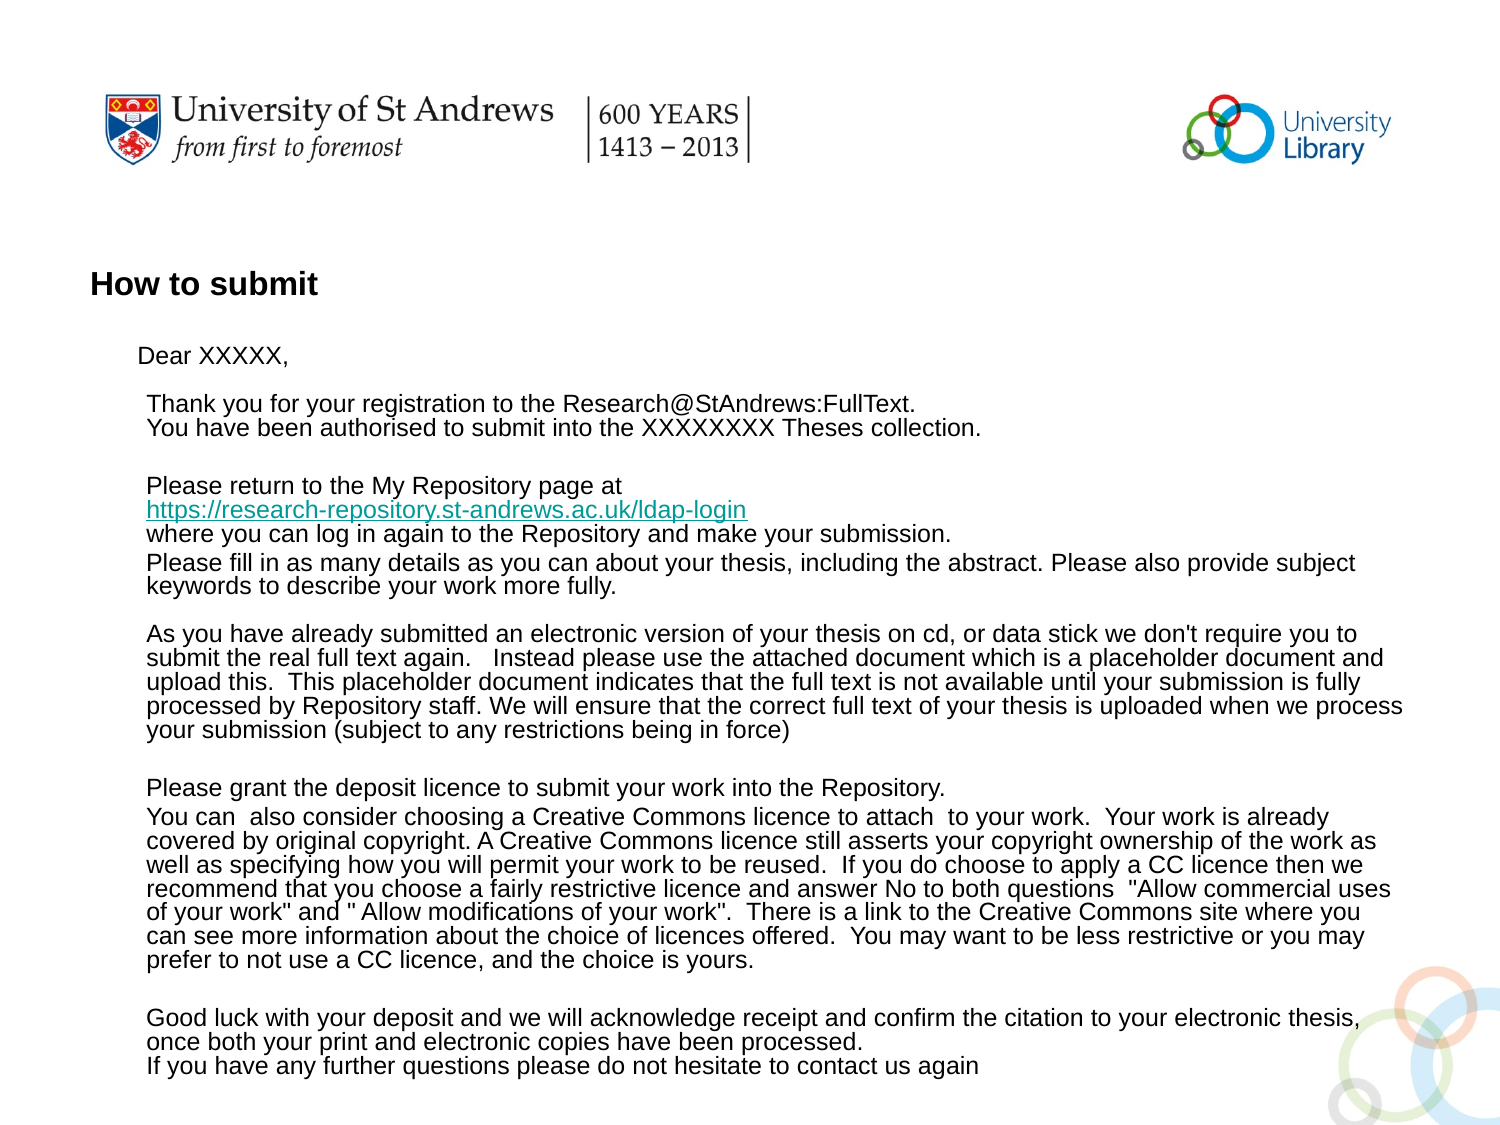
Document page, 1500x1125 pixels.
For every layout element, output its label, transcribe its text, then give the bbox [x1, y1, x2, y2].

list How to submit Dear XXXXX, Thank you for your registration to the Research@StAndrews:FullText. You have been authorised to submit into the XXXXXXXX Theses collection. Please return to the My Repository page at https://research-repository.st-andrews.ac.uk/ldap-login where you can log in again to the Repository and make your submission. Please fill in as many details as you can about your thesis, including the abstract. Please also provide subject keywords to describe your work more fully. As you have already submitted an electronic version of your thesis on cd, or data stick we don't require you to submit the real full text again. Instead please use the attached document which is a placeholder document and upload this. This placeholder document indicates that the full text is not available until your submission is fully processed by Repository staff. We will ensure that the correct full text of your thesis is uploaded when we process your submission (subject to any restrictions being in force) Please grant the deposit licence to submit your work into the Repository. You can also consider choosing a Creative Commons licence to attach to your work. Your work is already covered by original copyright. A Creative Commons licence still asserts your copyright ownership of the work as well as specifying how you will permit your work to be reused. If you do choose to apply a CC licence then we recommend that you choose a fairly restrictive licence and answer No to both questions "Allow commercial uses of your work" and " Allow modifications of your work". There is a link to the Creative Commons site where you can see more information about the choice of licences offered. You may want to be less restrictive or you may prefer to not use a CC licence, and the choice is yours. Good luck with your deposit and we will acknowledge receipt and confirm the citation to your electronic thesis, once both your print and electronic copies have been processed. If you have any further questions please do not hesitate to contact us again [75, 262, 1425, 1106]
picture [1325, 964, 1500, 1125]
picture [101, 90, 1399, 172]
